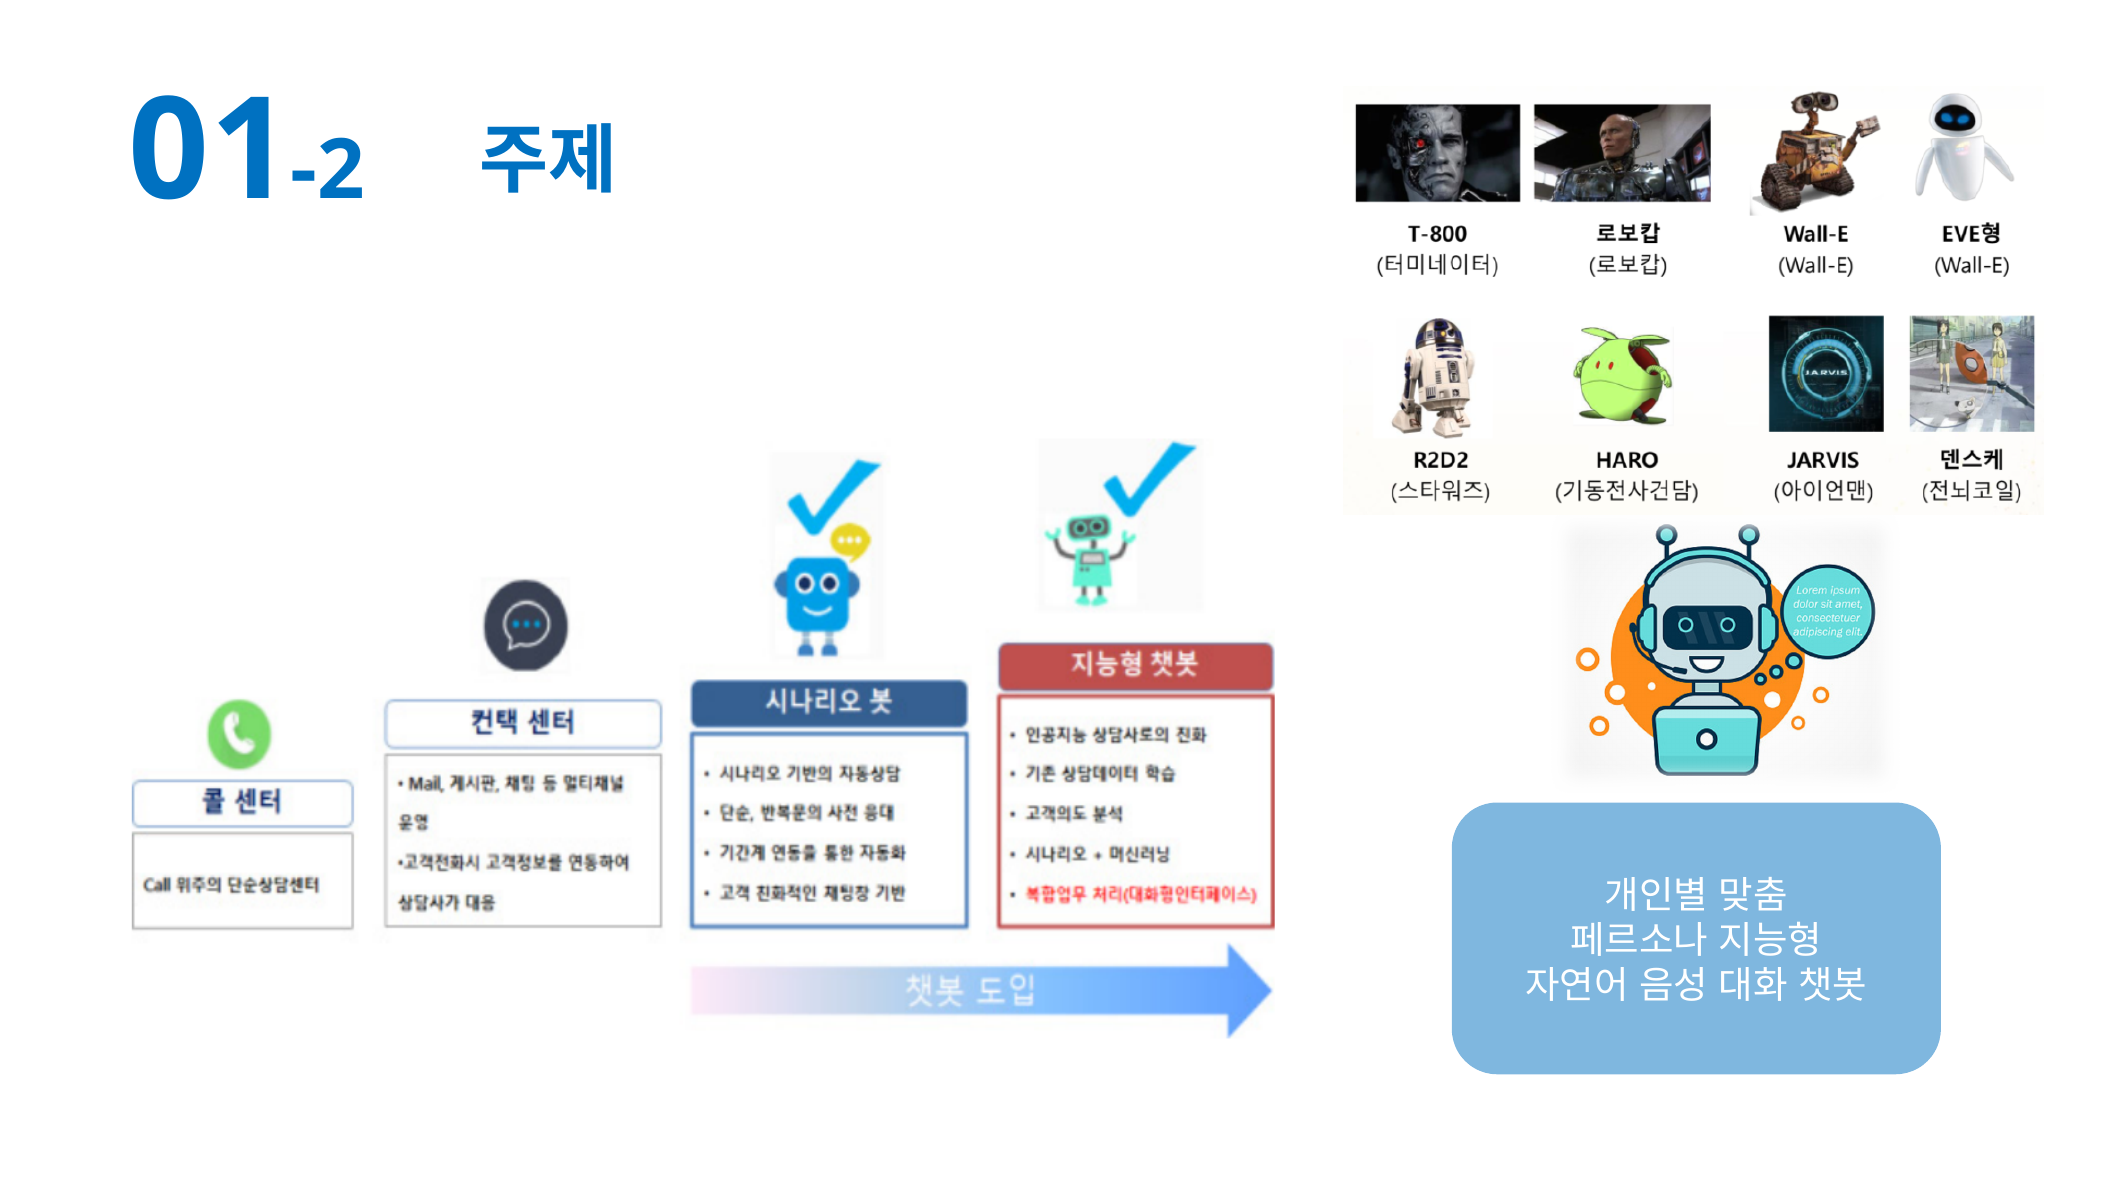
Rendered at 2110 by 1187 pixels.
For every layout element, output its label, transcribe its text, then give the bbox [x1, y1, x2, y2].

picture [61, 86, 2044, 1054]
text_box 개인별 맞춤 페르소나 지능형 자연어 음성 대화 챗봇 [1451, 802, 1941, 1075]
text_box 주제 [465, 104, 654, 210]
text_box 01-2 [38, 49, 456, 235]
